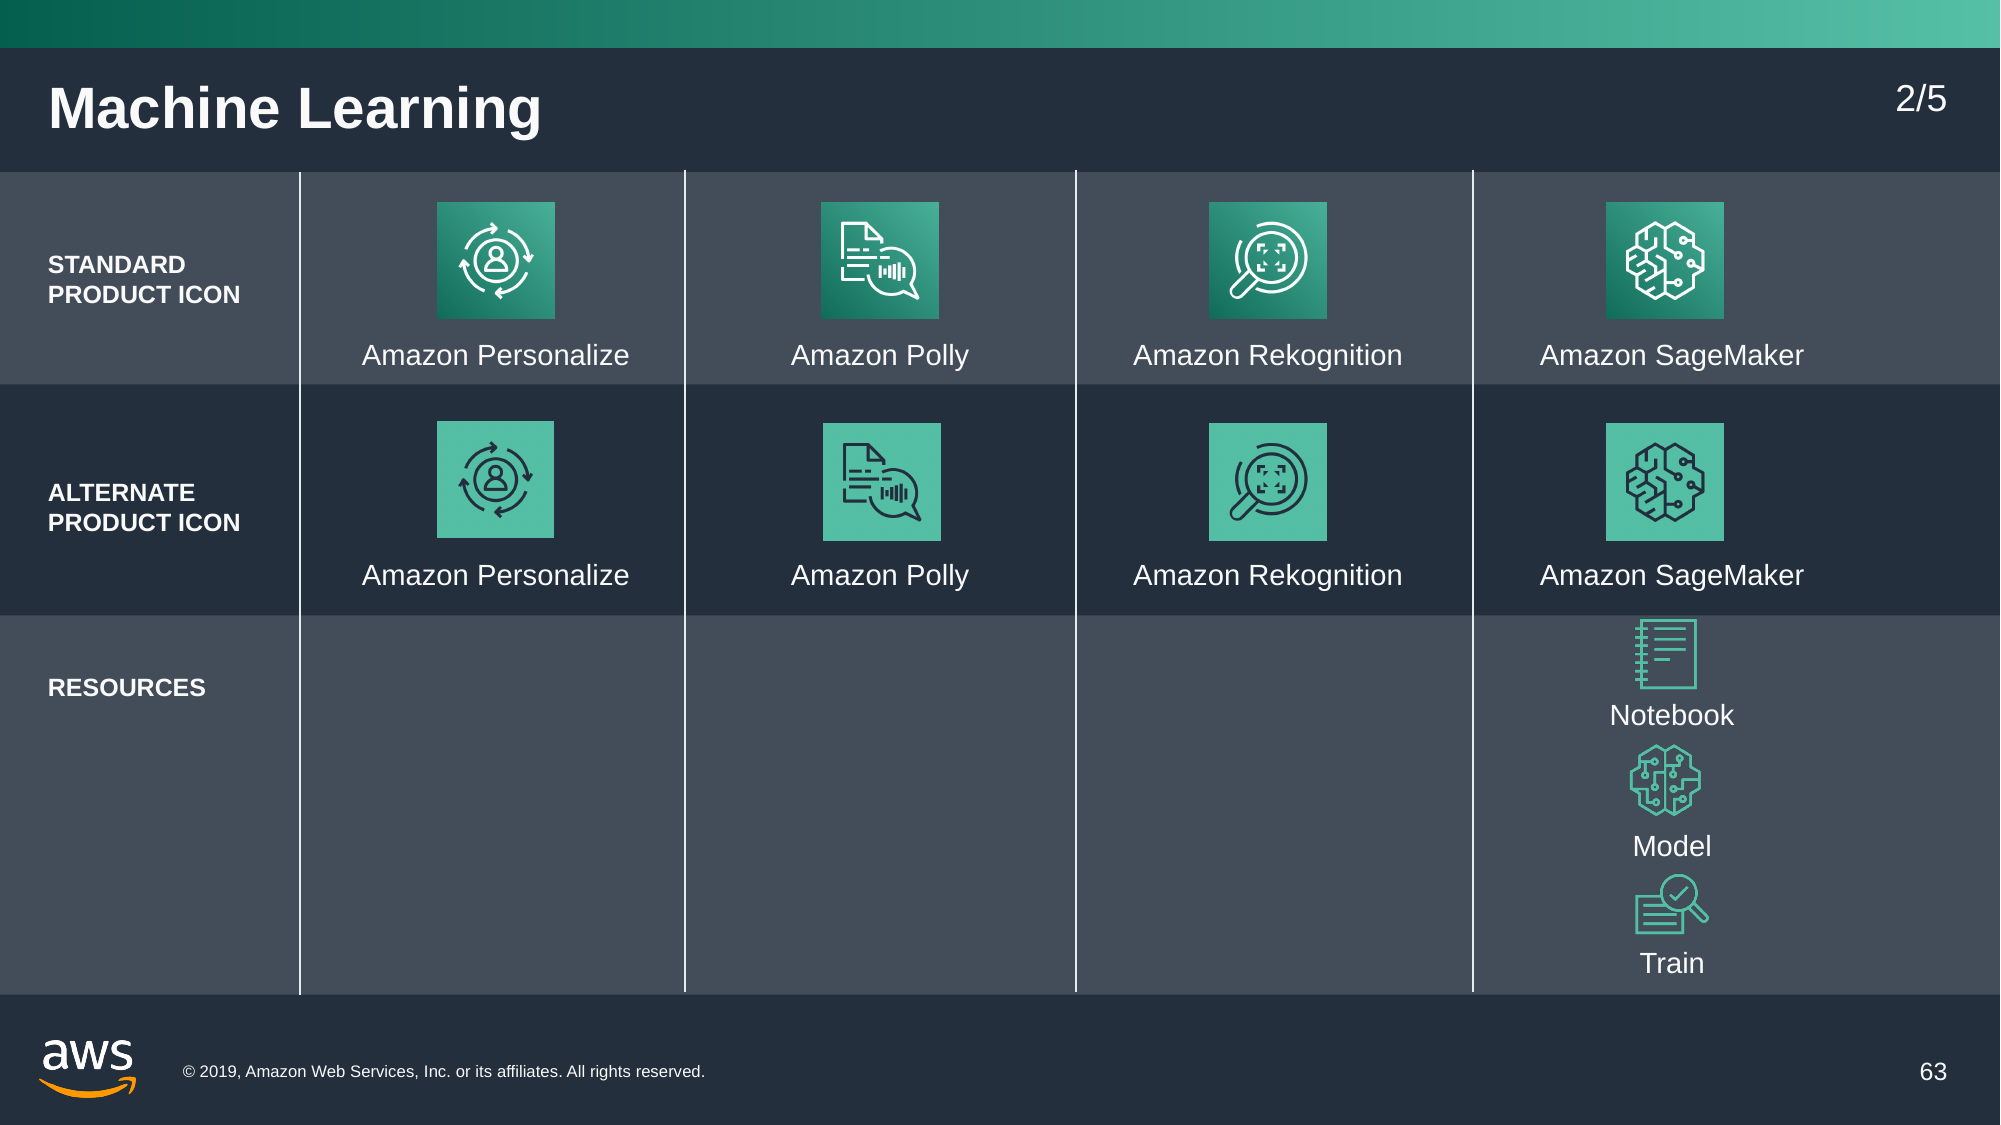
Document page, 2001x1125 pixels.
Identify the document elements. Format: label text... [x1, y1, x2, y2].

text_box Train [1490, 937, 1854, 987]
picture [1626, 615, 1704, 693]
text_box Amazon Rekognition [1079, 548, 1457, 599]
picture [1626, 741, 1704, 819]
picture [1209, 423, 1327, 541]
picture [1606, 423, 1724, 541]
picture [1209, 202, 1327, 319]
text_box Amazon Personalize [307, 328, 684, 379]
text_box Amazon SageMaker [1490, 328, 1854, 379]
picture [1633, 865, 1711, 943]
picture [437, 202, 555, 319]
title Machine Learning [33, 64, 1105, 156]
text_box Model [1490, 820, 1854, 870]
picture [436, 421, 554, 538]
text_box Amazon Polly [691, 548, 1069, 599]
text_box Amazon SageMaker [1490, 548, 1854, 599]
picture [1606, 202, 1724, 319]
picture [821, 202, 939, 319]
text_box 2/5 [1789, 71, 1963, 148]
slide_number 63 [1512, 1040, 1963, 1101]
text_box Amazon Rekognition [1079, 328, 1457, 379]
picture [823, 423, 941, 541]
text_box Notebook [1490, 688, 1854, 739]
text_box Amazon Polly [691, 328, 1069, 379]
text_box Amazon Personalize [307, 548, 684, 599]
picture [39, 1040, 136, 1098]
